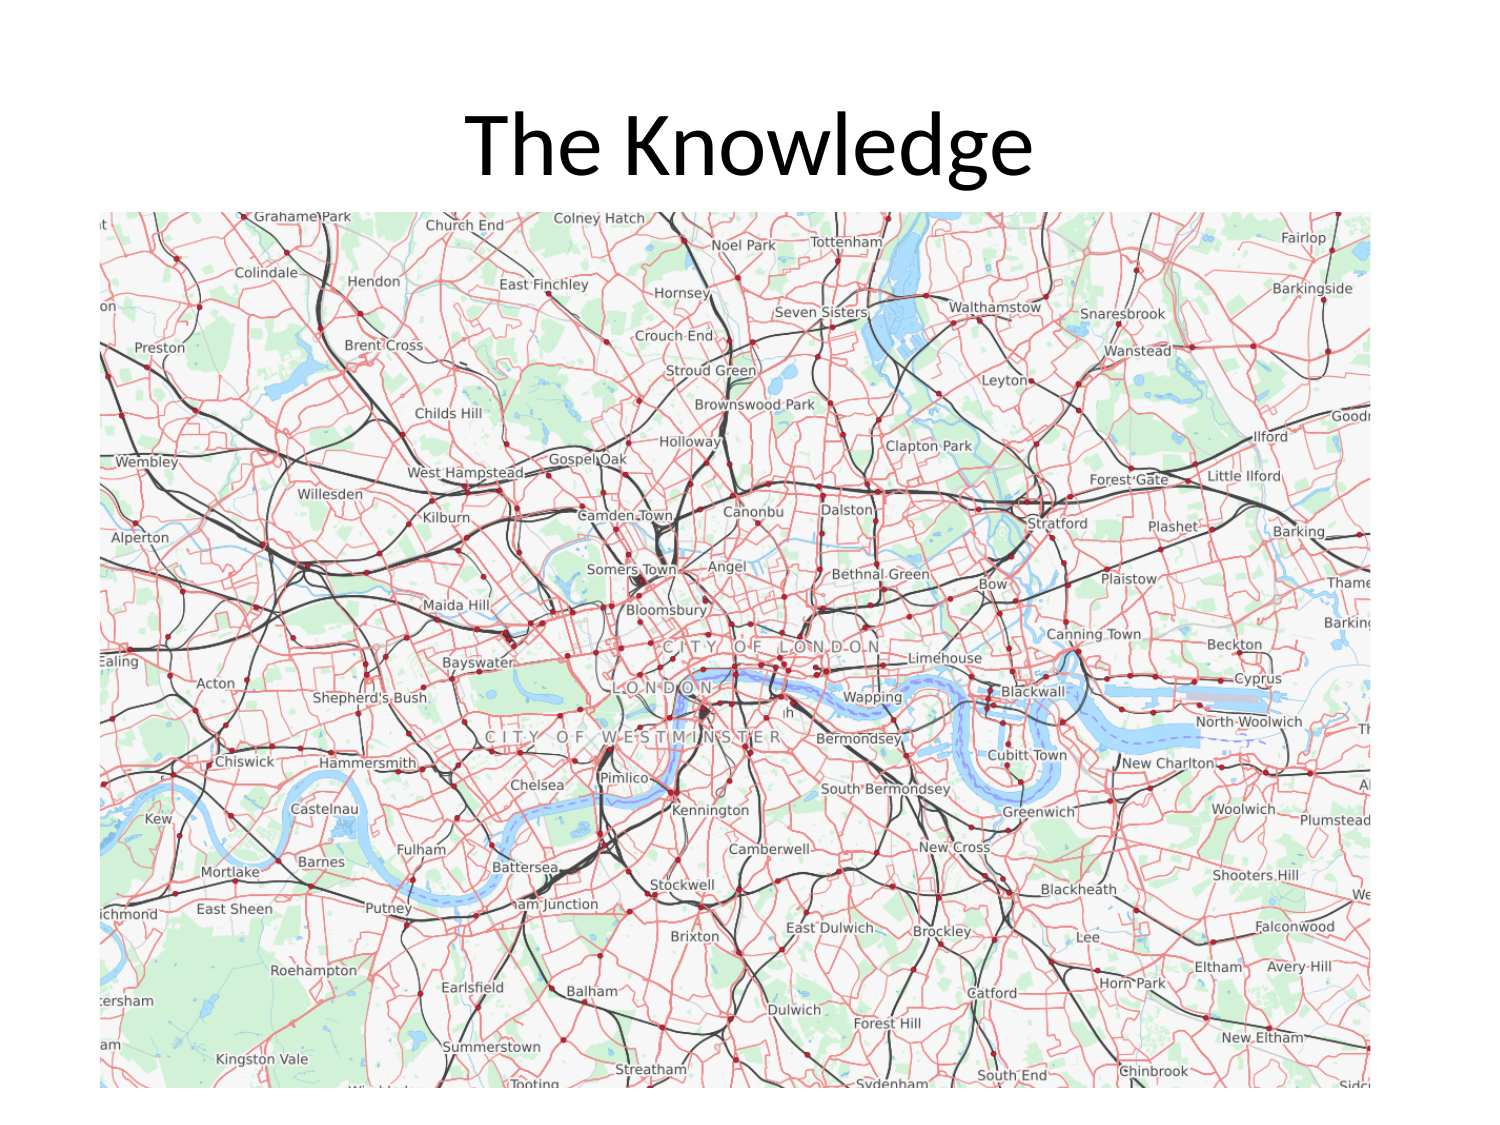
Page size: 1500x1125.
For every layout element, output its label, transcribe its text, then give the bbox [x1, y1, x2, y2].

title The Knowledge [150, 45, 1350, 210]
picture [99, 212, 1371, 1088]
